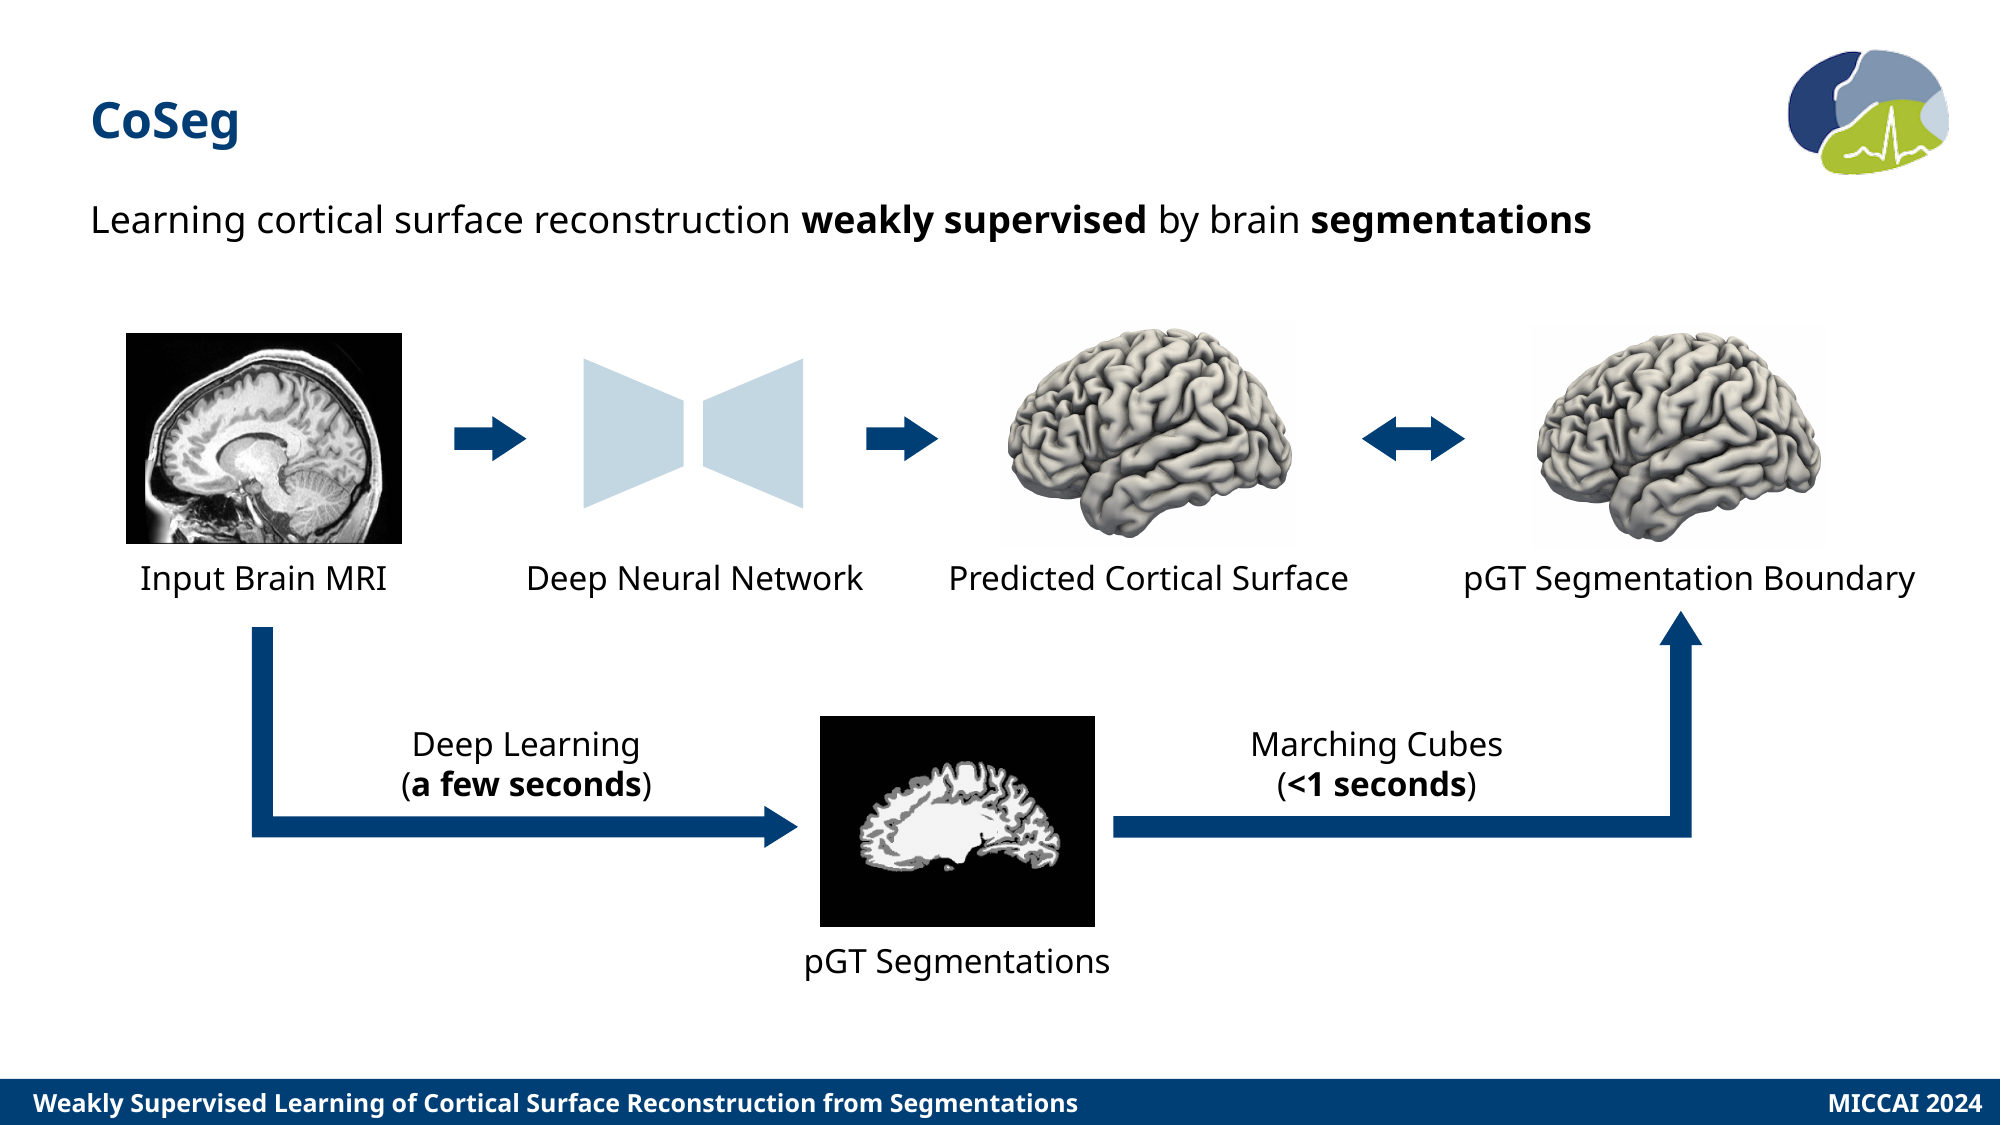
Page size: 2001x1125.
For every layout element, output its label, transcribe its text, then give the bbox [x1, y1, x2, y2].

text_box [250, 626, 800, 850]
text_box Input Brain MRI [116, 549, 411, 605]
text_box pGT Segmentations [762, 932, 1153, 988]
text_box Marching Cubes (<1 seconds) [1181, 715, 1572, 811]
text_box [0, 1078, 2000, 1125]
text_box Deep Learning (a few seconds) [331, 715, 722, 811]
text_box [583, 358, 804, 509]
text_box CoSeg [74, 59, 1776, 165]
text_box Deep Neural Network [497, 549, 893, 605]
text_box Predicted Cortical Surface [906, 549, 1392, 605]
picture [820, 716, 1095, 927]
text_box Weakly Supervised Learning of Cortical Surface Reconstruction from Segmentations [18, 1079, 1096, 1125]
picture [126, 333, 402, 544]
picture [1530, 324, 1826, 550]
text_box [1112, 608, 1705, 839]
picture [1001, 320, 1297, 546]
text_box [865, 414, 941, 464]
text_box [1361, 416, 1466, 462]
text_box [453, 414, 529, 464]
text_box pGT Segmentation Boundary [1433, 549, 1946, 605]
picture [1776, 38, 1964, 187]
text_box MICCAI 2024 [1812, 1080, 1998, 1125]
text_box Learning cortical surface reconstruction weakly supervised by brain segmentations [74, 179, 1920, 258]
